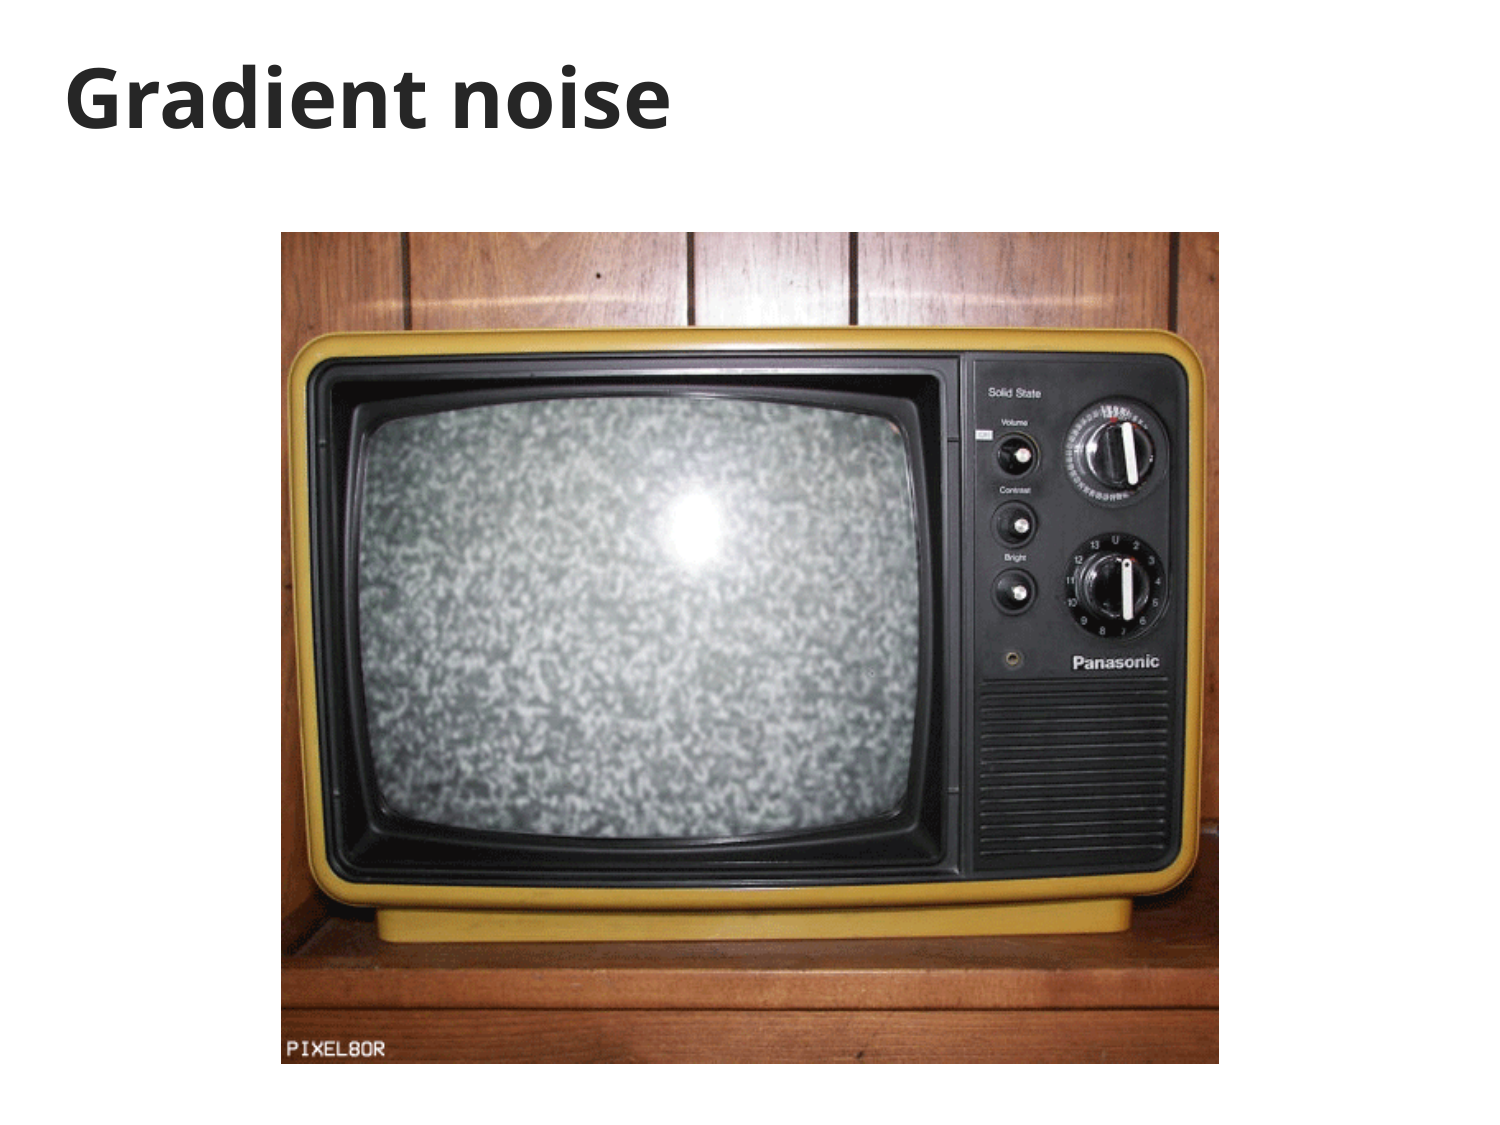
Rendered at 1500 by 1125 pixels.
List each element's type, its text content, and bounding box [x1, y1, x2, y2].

title Gradient noise [48, 41, 1456, 149]
picture [281, 232, 1219, 1064]
